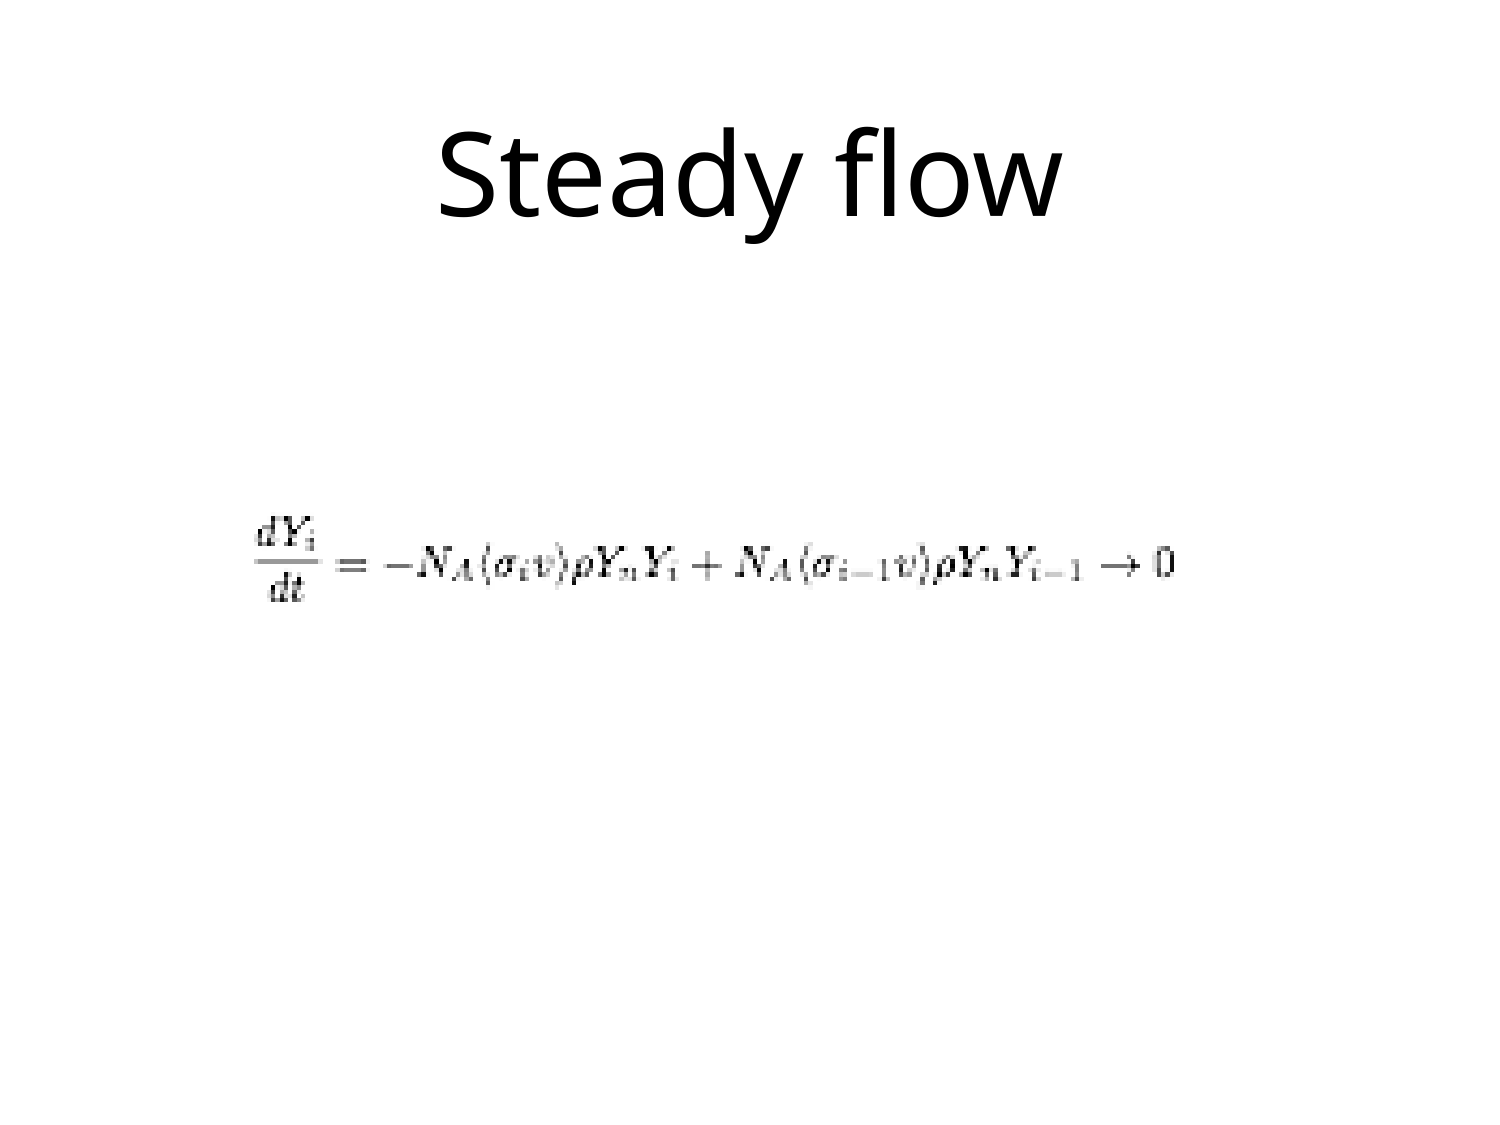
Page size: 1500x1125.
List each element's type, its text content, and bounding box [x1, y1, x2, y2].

title Steady flow [145, 28, 1355, 311]
picture [237, 478, 1197, 660]
